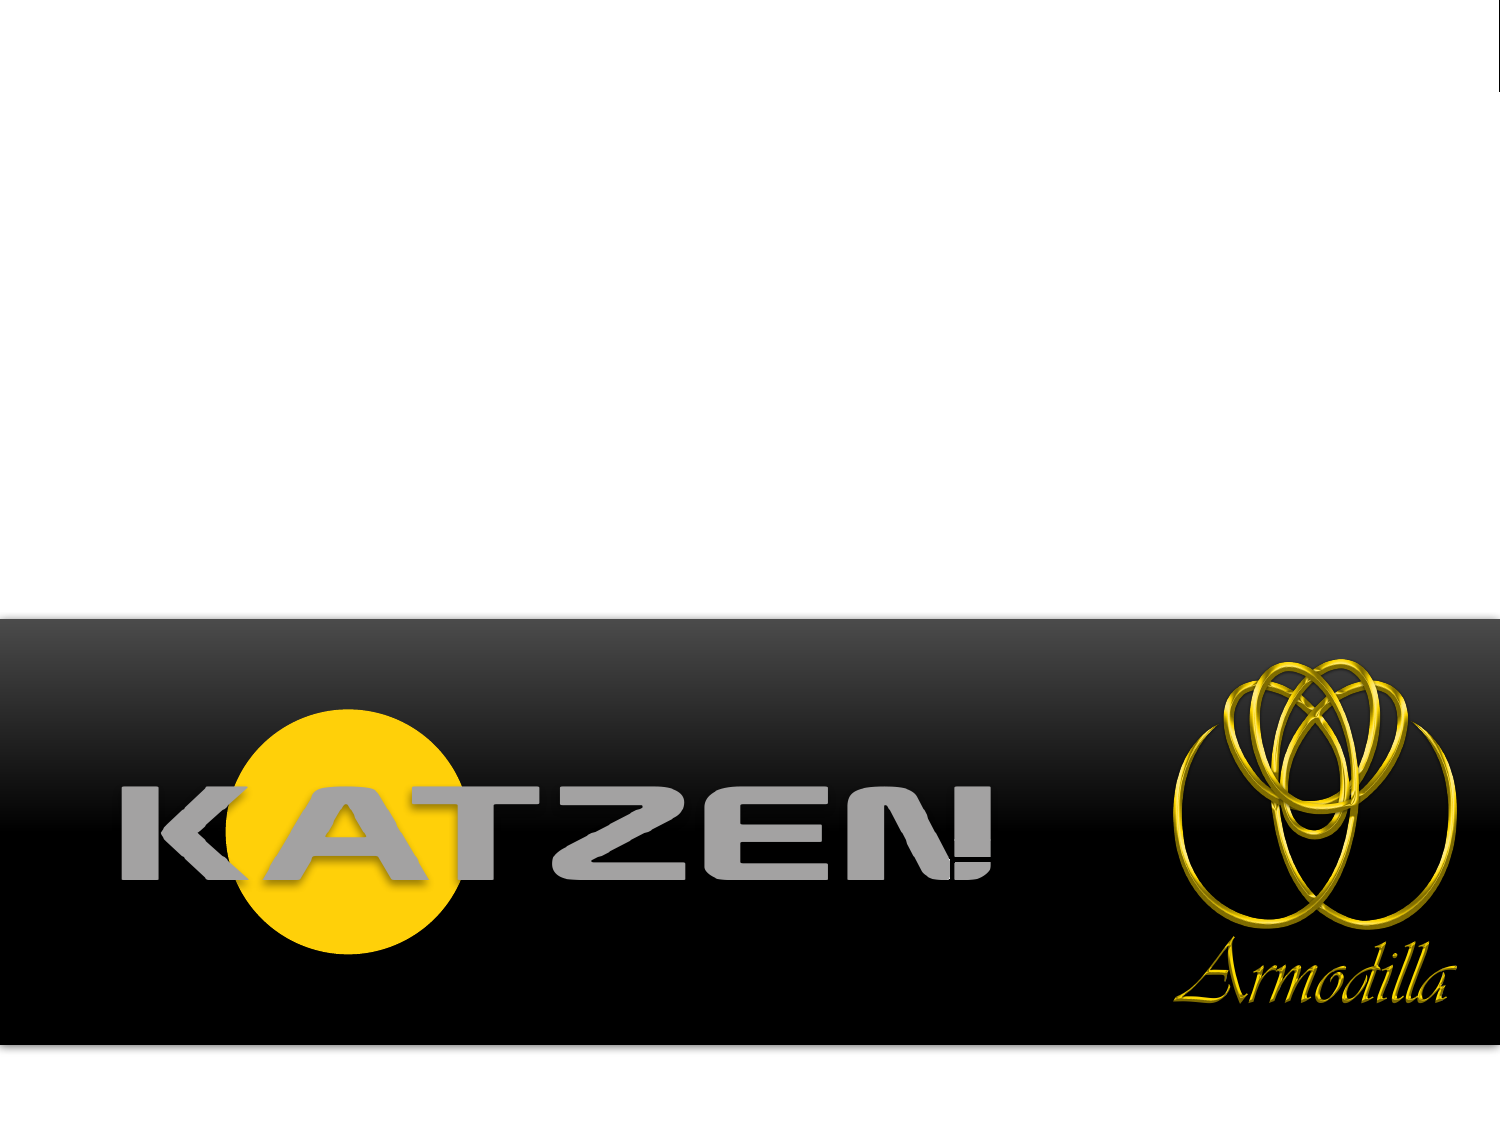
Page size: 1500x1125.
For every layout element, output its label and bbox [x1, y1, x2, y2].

text_box [0, 619, 1500, 1045]
picture [121, 785, 991, 880]
text_box [1173, 659, 1457, 1004]
text_box [240, 892, 456, 956]
text_box [233, 708, 463, 785]
